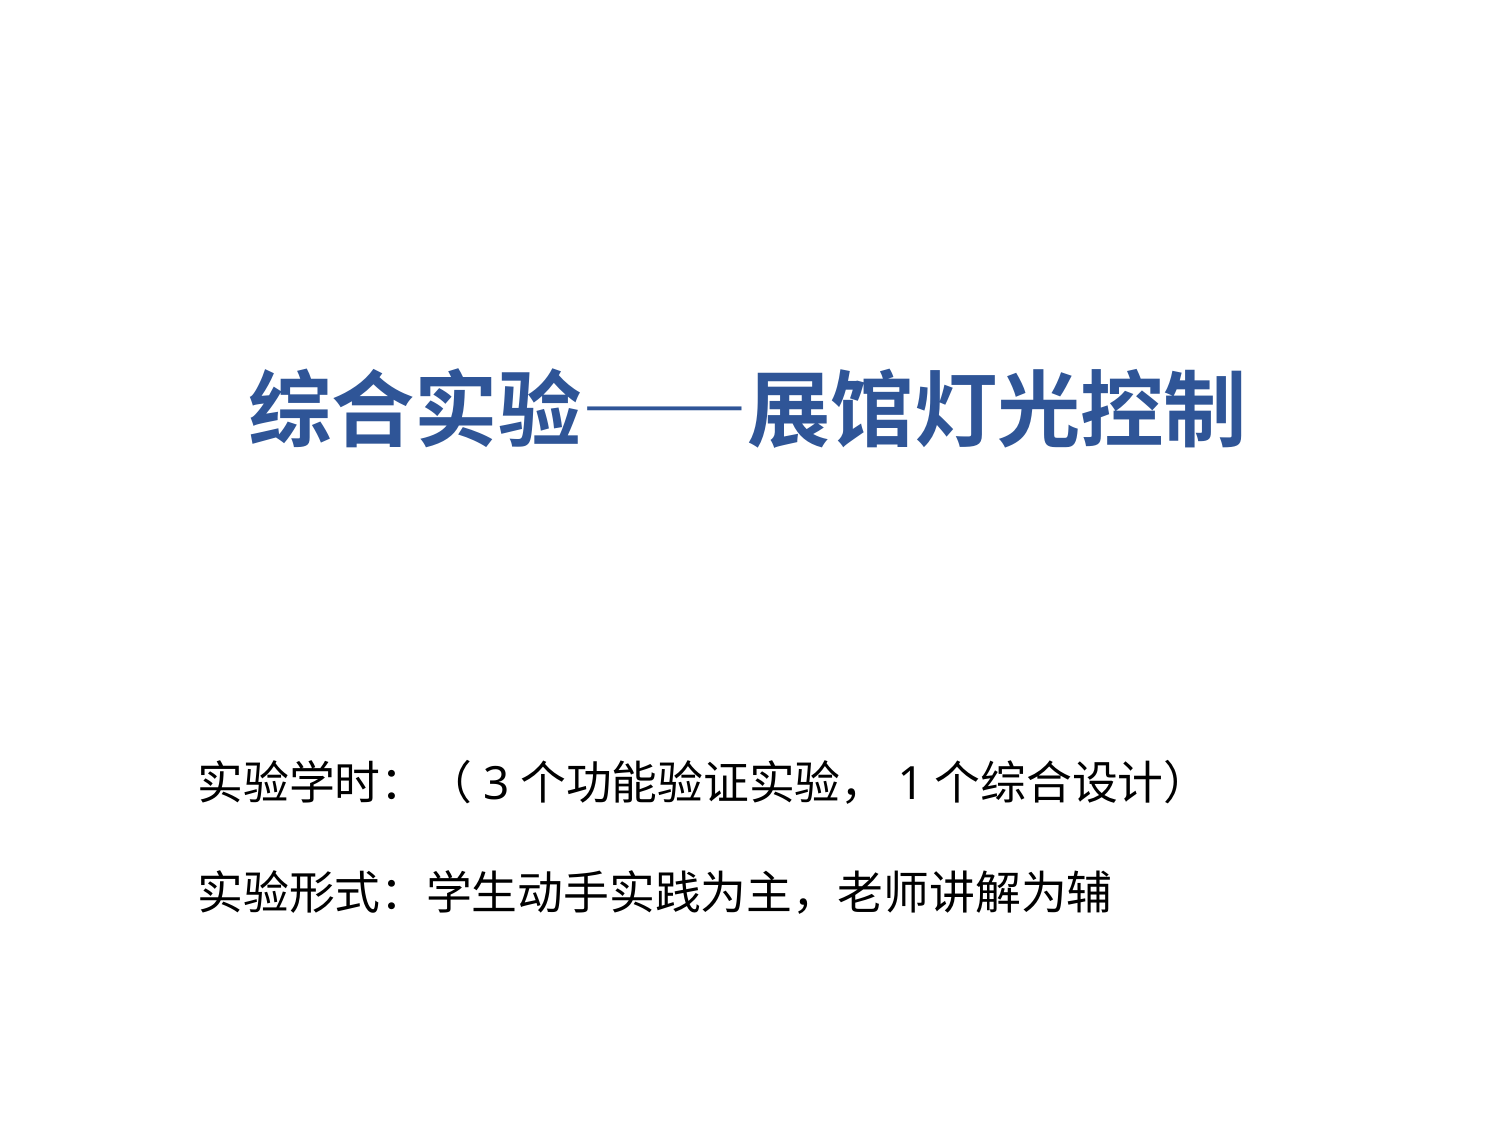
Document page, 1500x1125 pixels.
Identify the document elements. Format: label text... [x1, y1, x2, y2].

text_box 实验学时：（3个功能验证实验，1个综合设计） 实验形式：学生动手实践为主，老师讲解为辅 [182, 691, 1447, 926]
text_box 综合实验——展馆灯光控制 [0, 349, 1498, 465]
